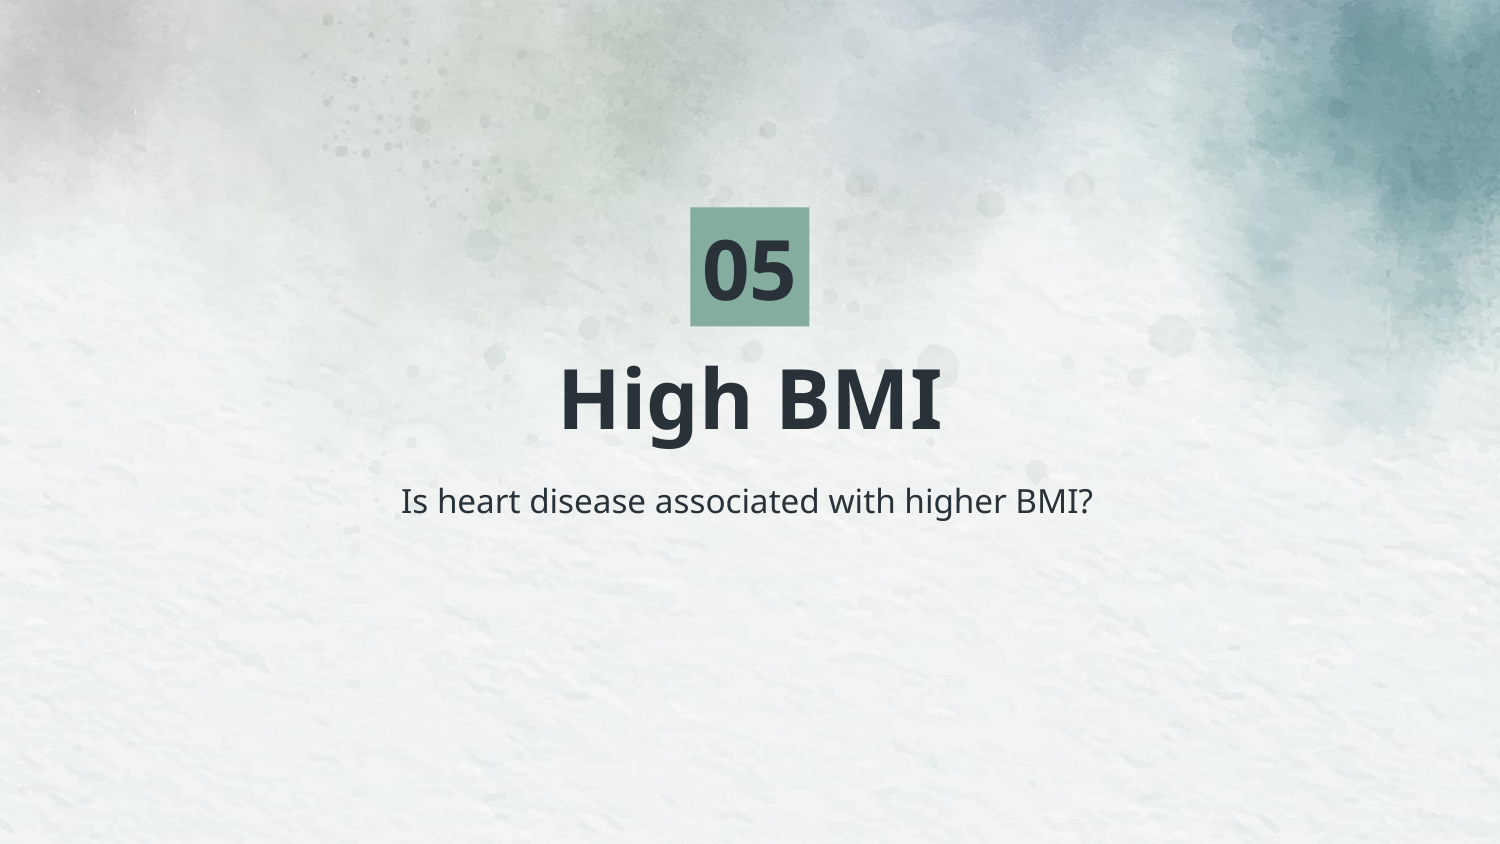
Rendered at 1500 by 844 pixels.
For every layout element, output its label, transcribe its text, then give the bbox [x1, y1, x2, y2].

subtitle Is heart disease associated with higher BMI? [386, 403, 1114, 596]
title 05 [669, 219, 831, 315]
text_box [690, 315, 810, 327]
text_box [690, 207, 810, 219]
title High BMI [466, 330, 1034, 403]
picture [0, 0, 1500, 844]
